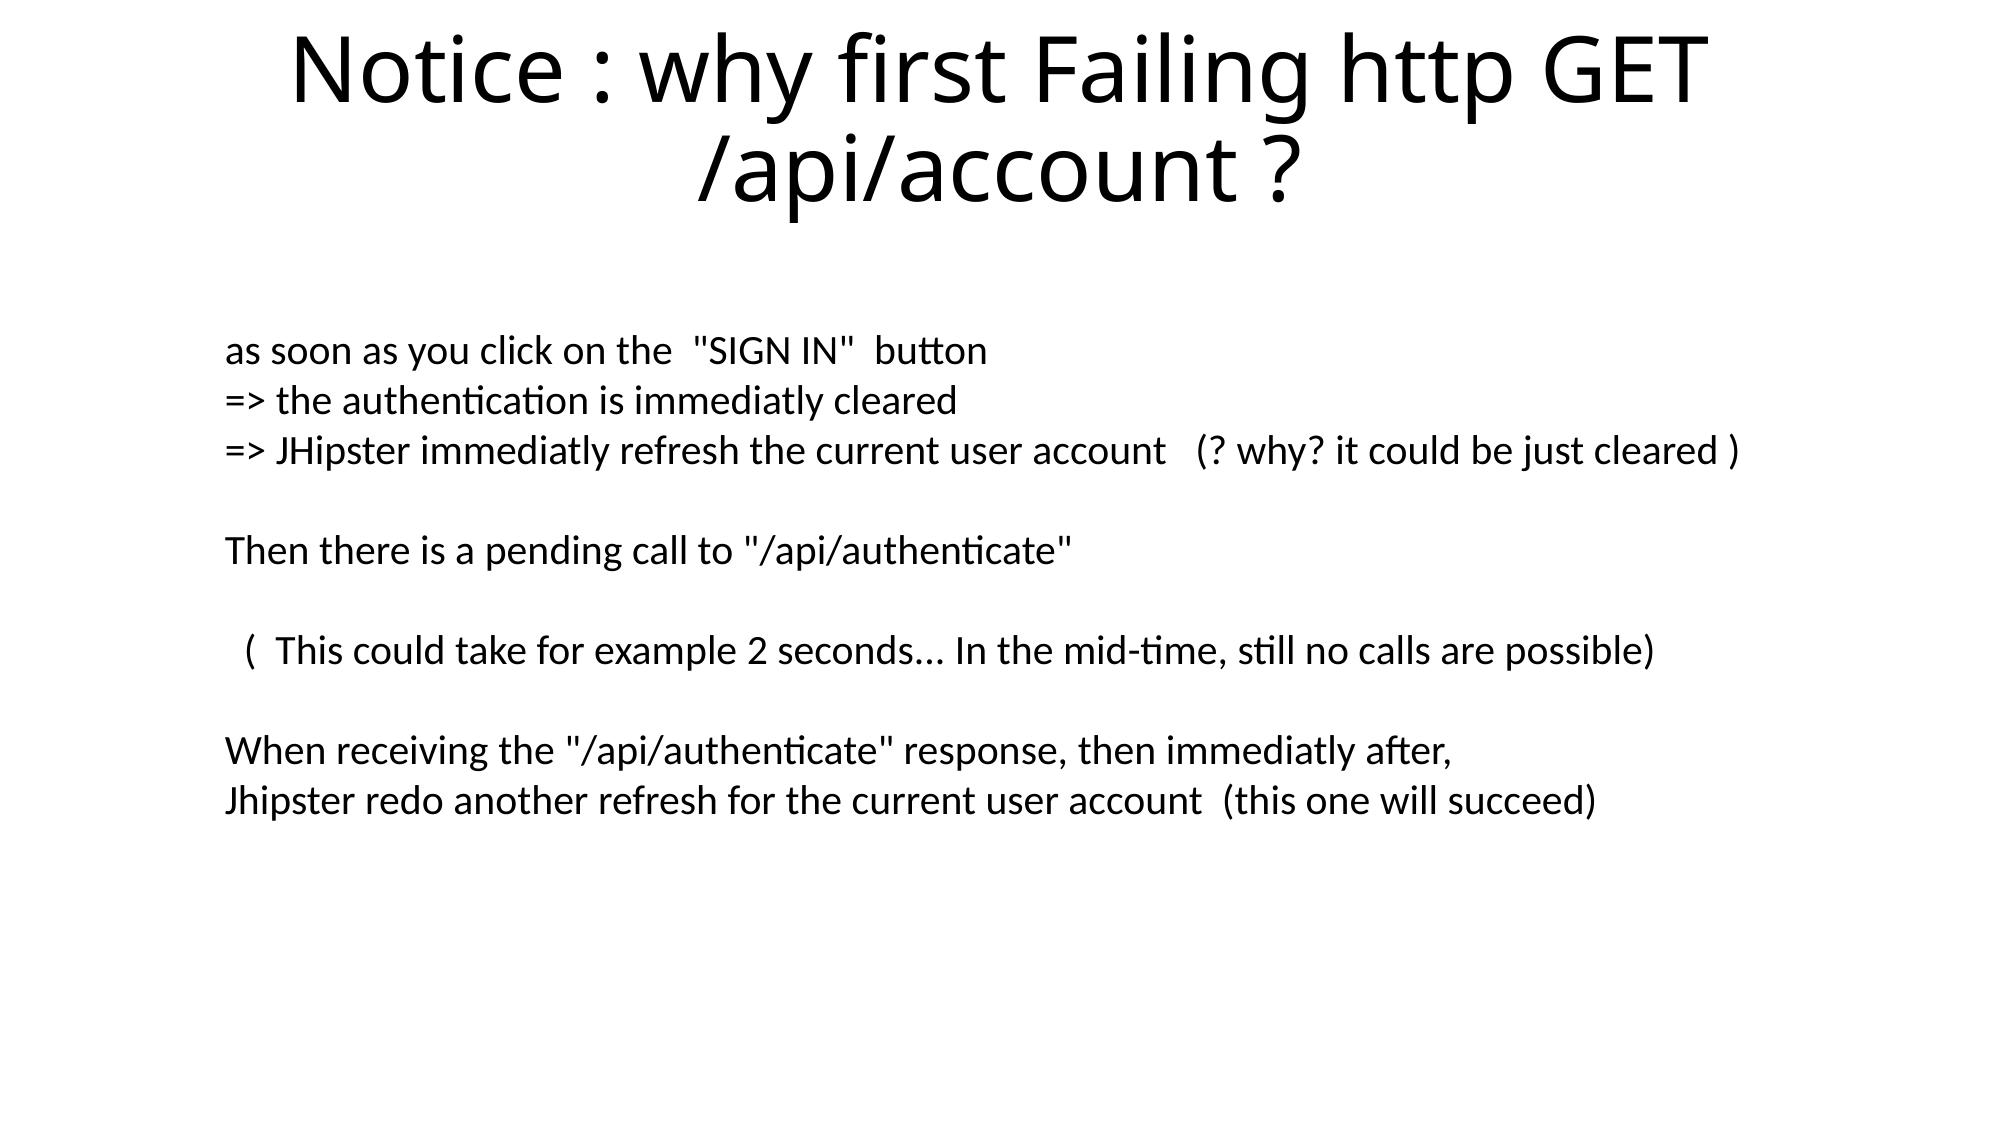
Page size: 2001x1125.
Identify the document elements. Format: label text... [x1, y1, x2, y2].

text_box as soon as you click on the "SIGN IN" button => the authentication is immediatly cleared => JHipster immediatly refresh the current user account (? why? it could be just cleared ) Then there is a pending call to "/api/authenticate" ( This could take for example 2 seconds... In the mid-time, still no calls are possible) When receiving the "/api/authenticate" response, then immediatly after, Jhipster redo another refresh for the current user account (this one will succeed) [210, 315, 1757, 931]
title Notice : why first Failing http GET /api/account ? [15, 13, 1985, 231]
